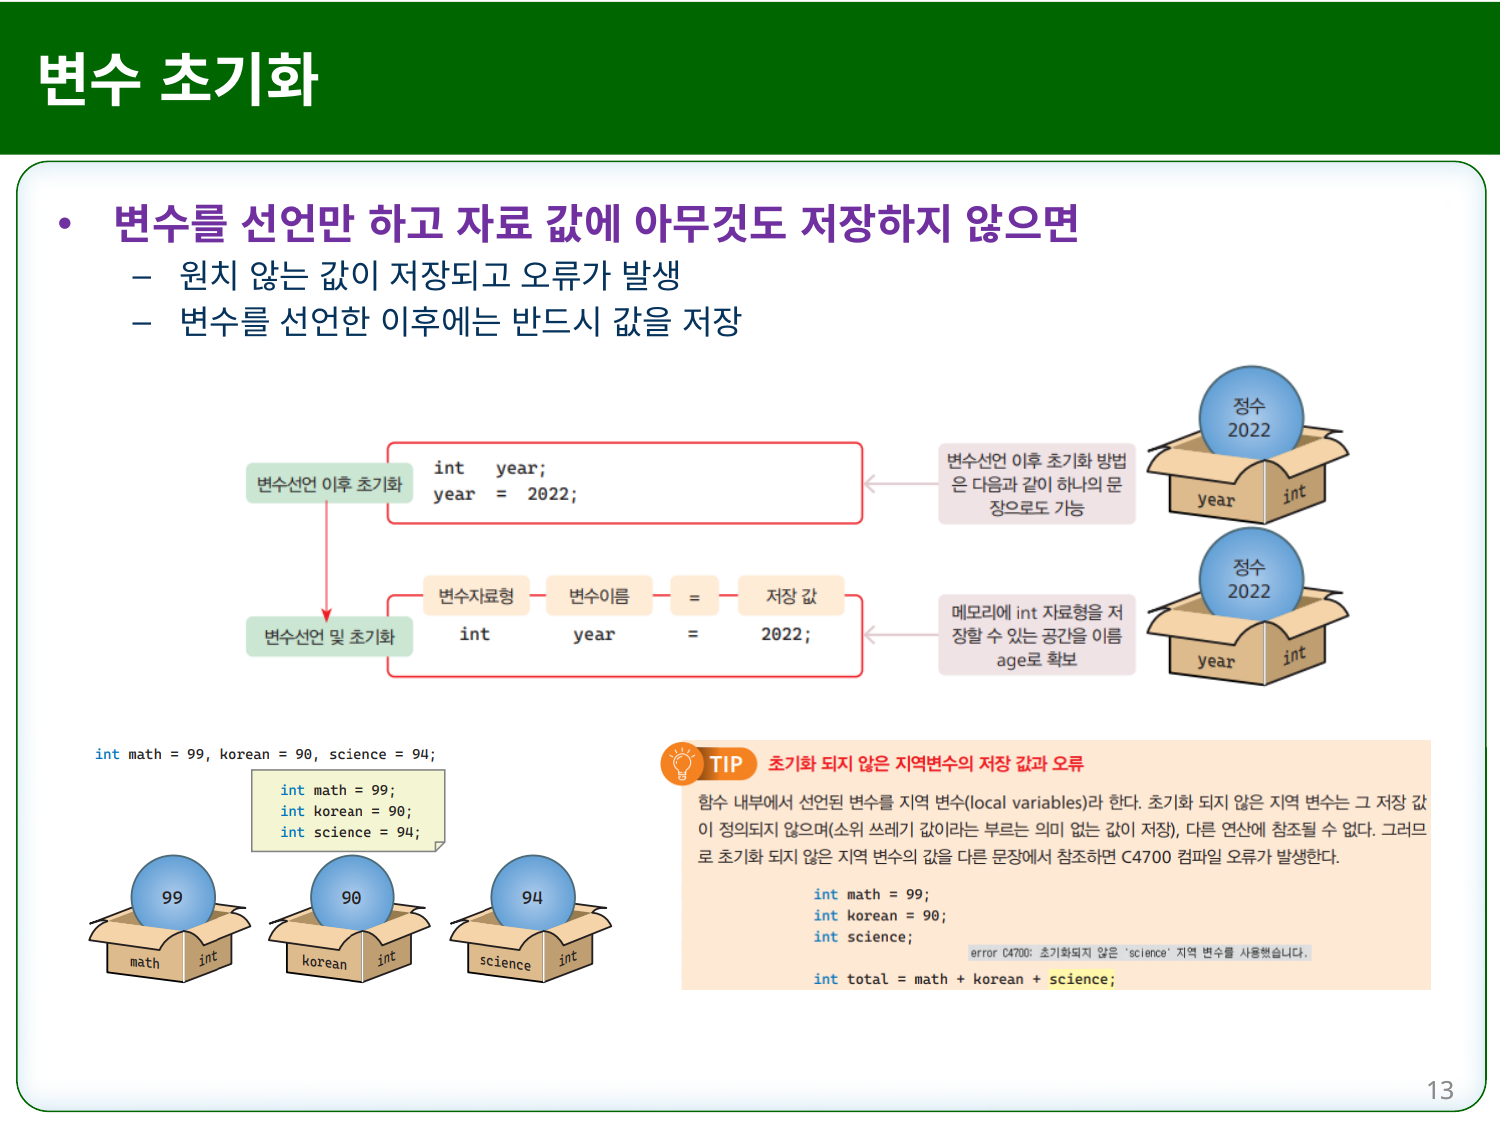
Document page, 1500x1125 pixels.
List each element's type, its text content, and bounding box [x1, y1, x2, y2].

picture [234, 361, 1356, 691]
title 변수 초기화 [21, 40, 1476, 115]
list 변수를 선언만 하고 자료 값에 아무것도 저장하지 않으면 원치 않는 값이 저장되고 오류가 발생 변수를 선언한 이후에는 반드시 값을 저장 [42, 190, 1454, 1065]
picture [658, 740, 1431, 990]
picture [84, 741, 619, 990]
slide_number 13 [1119, 1071, 1470, 1112]
